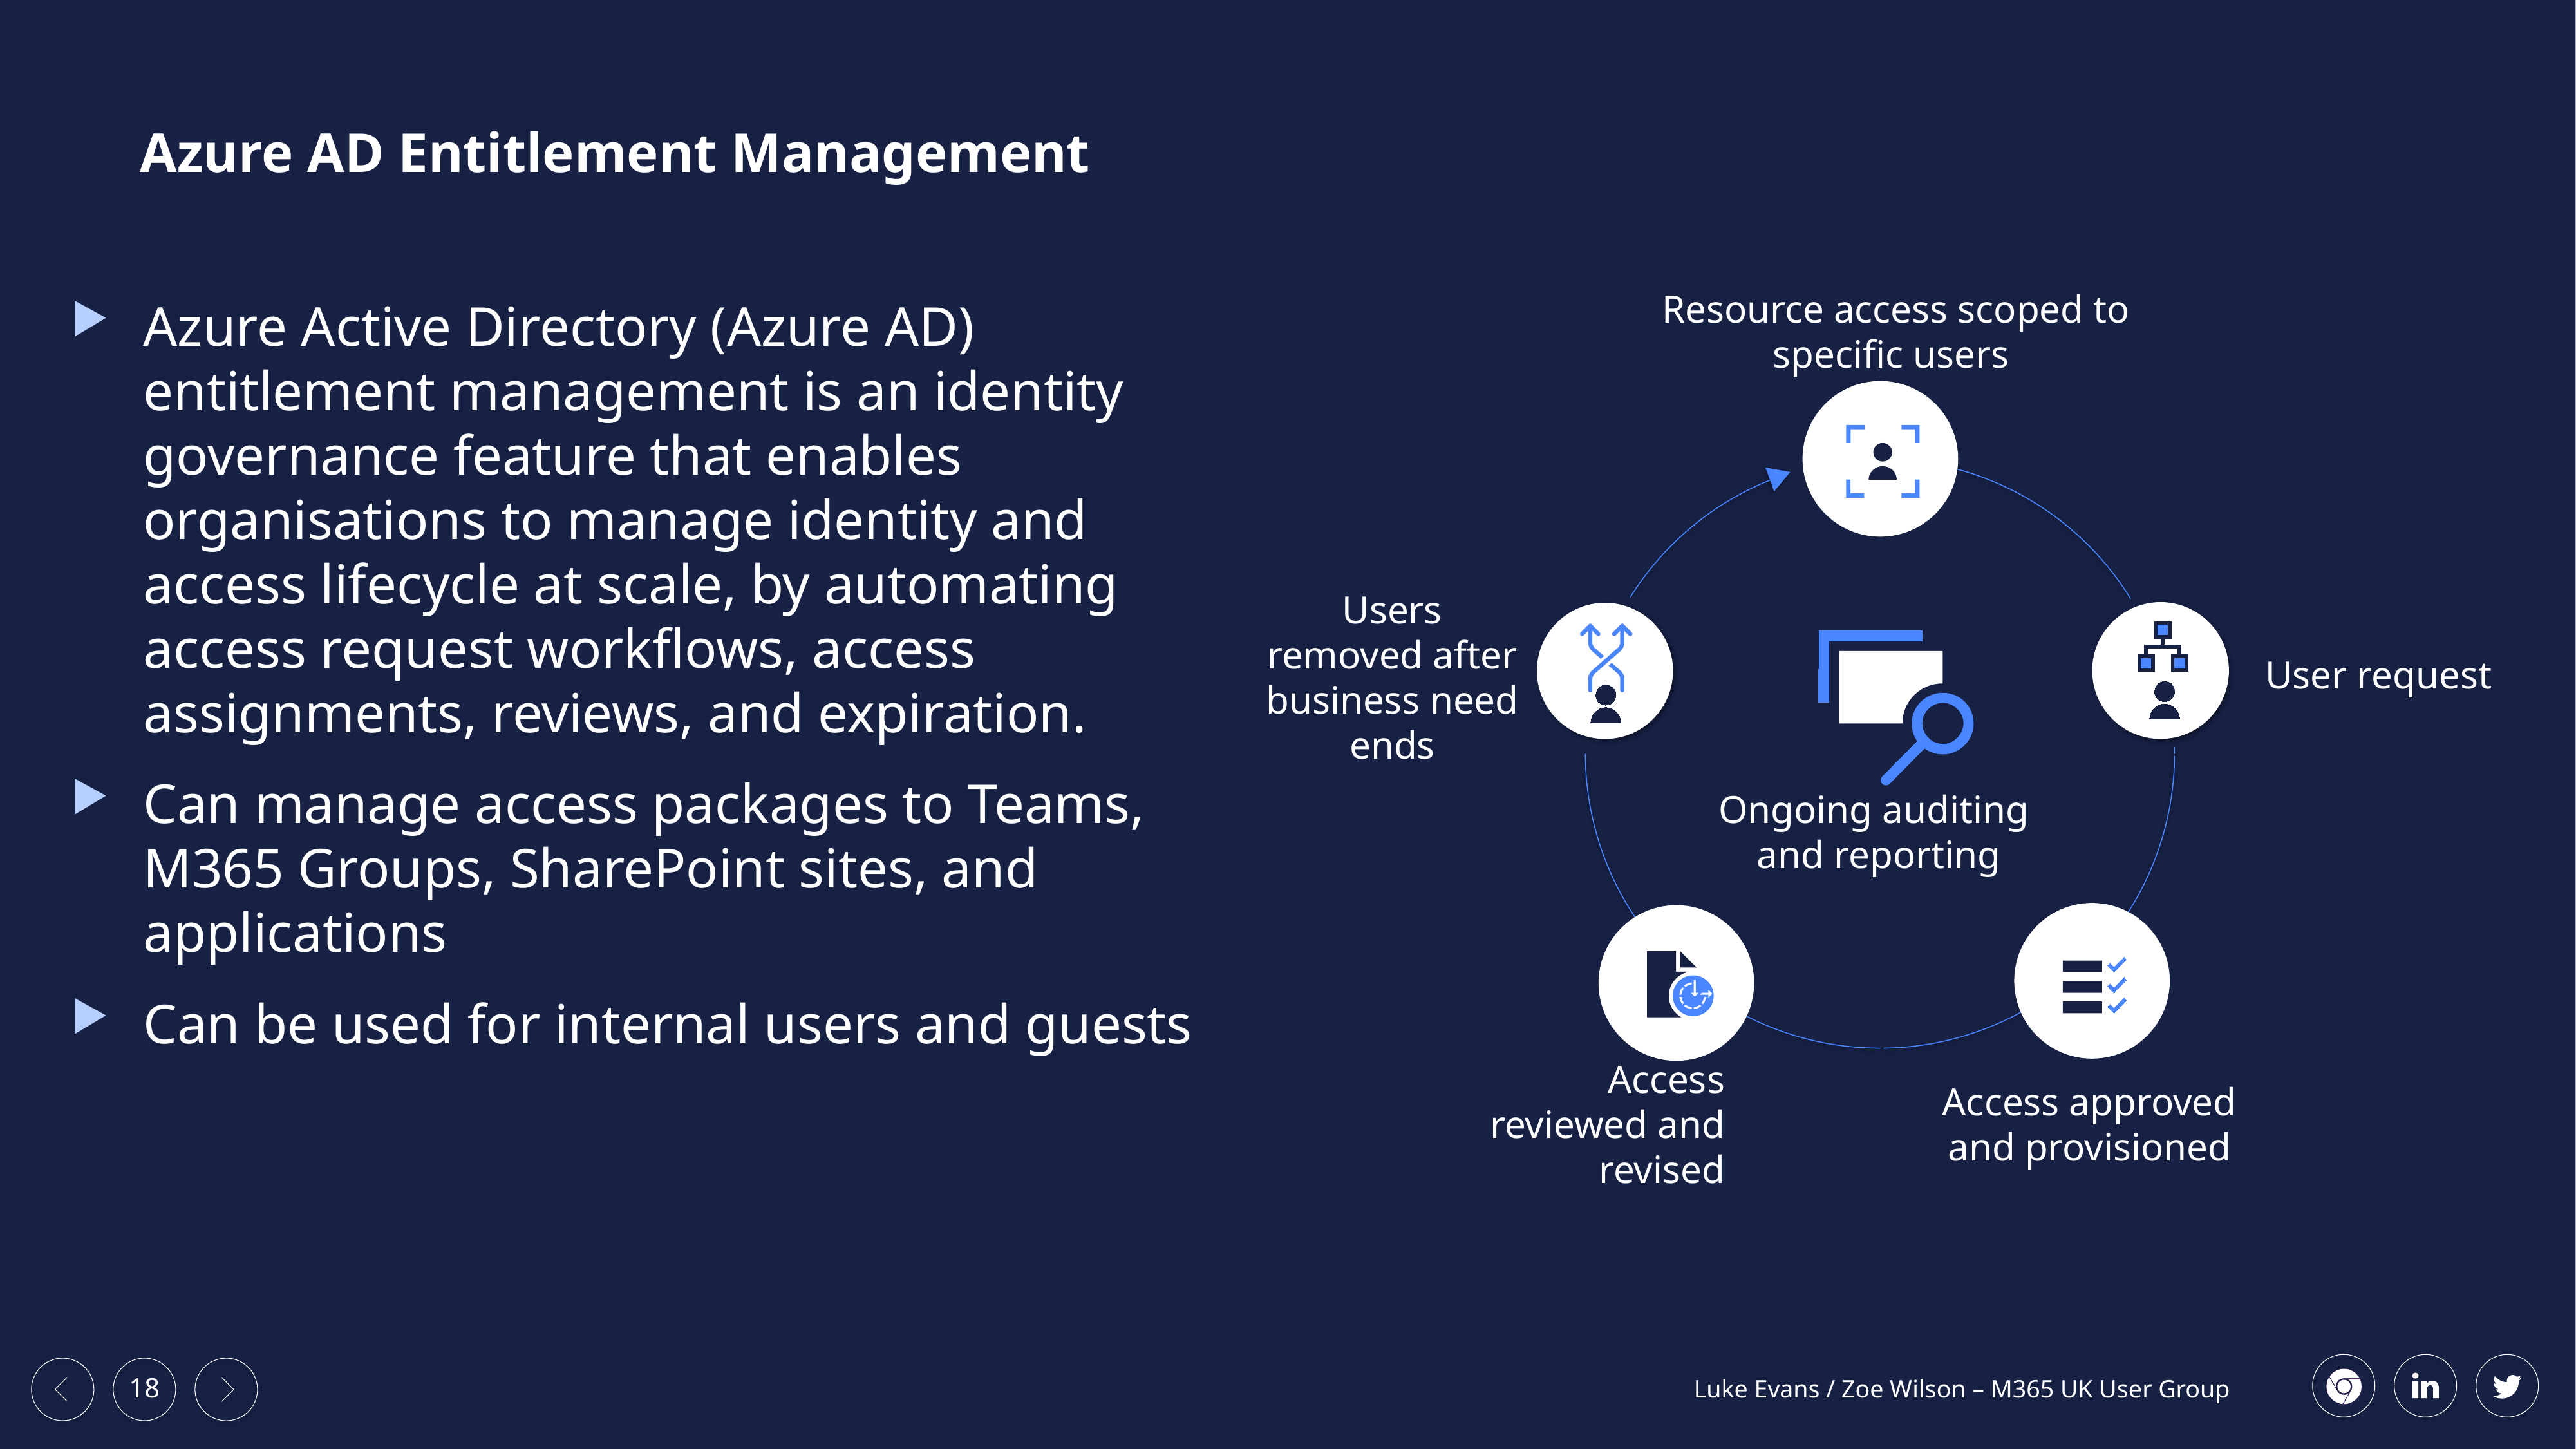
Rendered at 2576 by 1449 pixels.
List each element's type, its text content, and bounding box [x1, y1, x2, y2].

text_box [2082, 592, 2239, 749]
text_box Access approved and provisioned [1897, 1068, 2281, 1179]
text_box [1846, 425, 1918, 497]
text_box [1813, 621, 1974, 782]
text_box [1802, 381, 1959, 457]
text_box Access reviewed and revised [1424, 1045, 1744, 1202]
picture [2312, 1357, 2376, 1421]
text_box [1646, 951, 1712, 1017]
text_box [1643, 1054, 1709, 1061]
text_box [2064, 1054, 2120, 1059]
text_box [2058, 949, 2130, 1021]
text_box Users removed after business need ends [1242, 583, 1543, 724]
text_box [1527, 592, 1683, 749]
text_box Azure AD Entitlement Management [131, 113, 1647, 188]
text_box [2139, 676, 2188, 724]
text_box Resource access scoped to specific users [1613, 275, 2178, 386]
text_box User request [2246, 623, 2547, 724]
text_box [1580, 679, 1630, 728]
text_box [1585, 459, 2175, 1048]
picture [1569, 623, 1641, 692]
